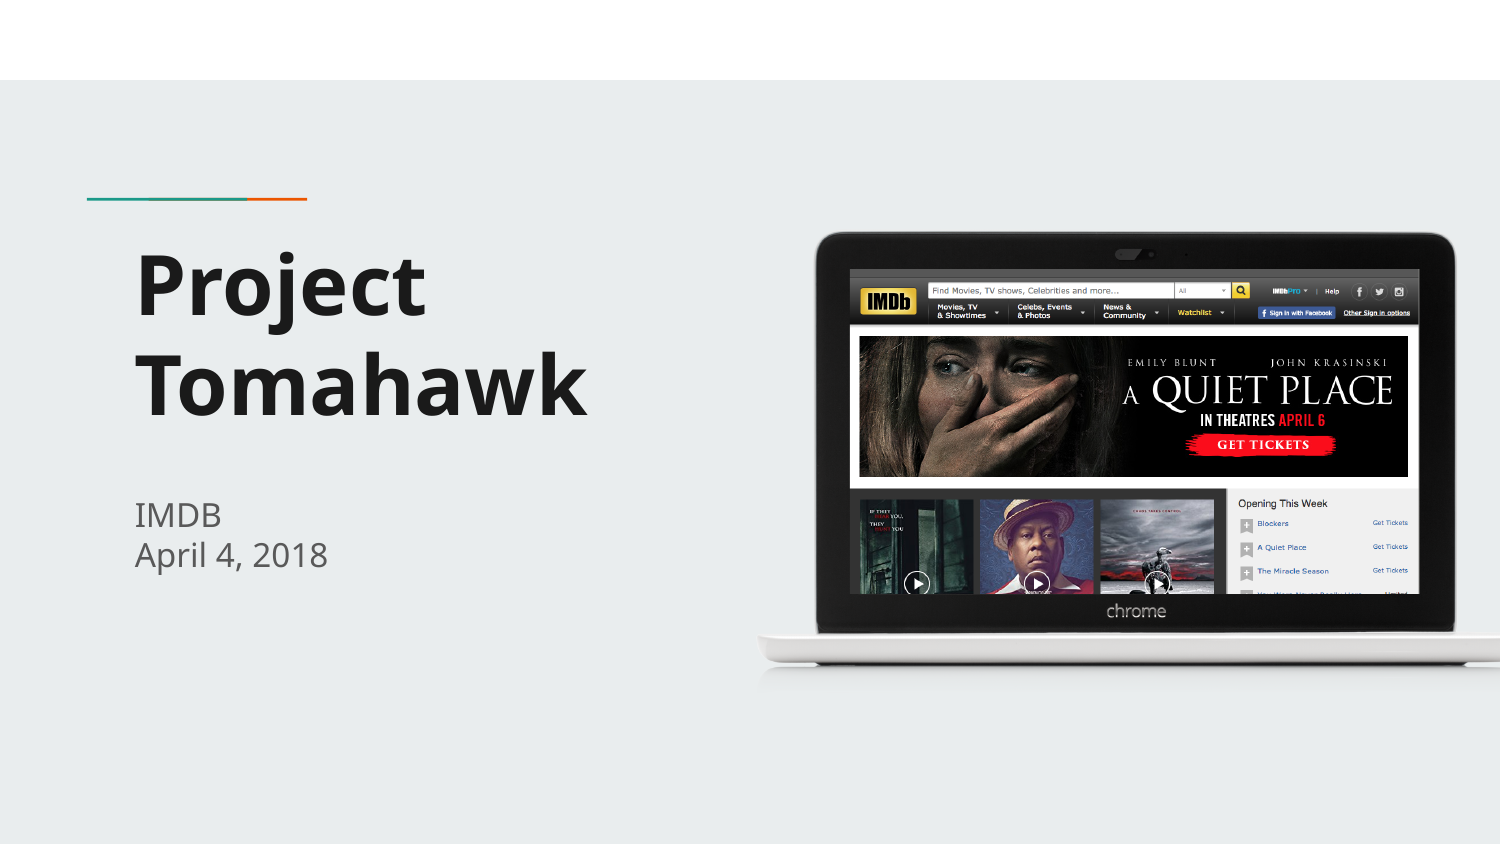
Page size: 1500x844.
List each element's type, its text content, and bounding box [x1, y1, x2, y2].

title Project Tomahawk [119, 216, 741, 455]
picture [755, 229, 1500, 693]
subtitle IMDB April 4, 2018 [119, 479, 742, 615]
text_box [286, 344, 750, 434]
